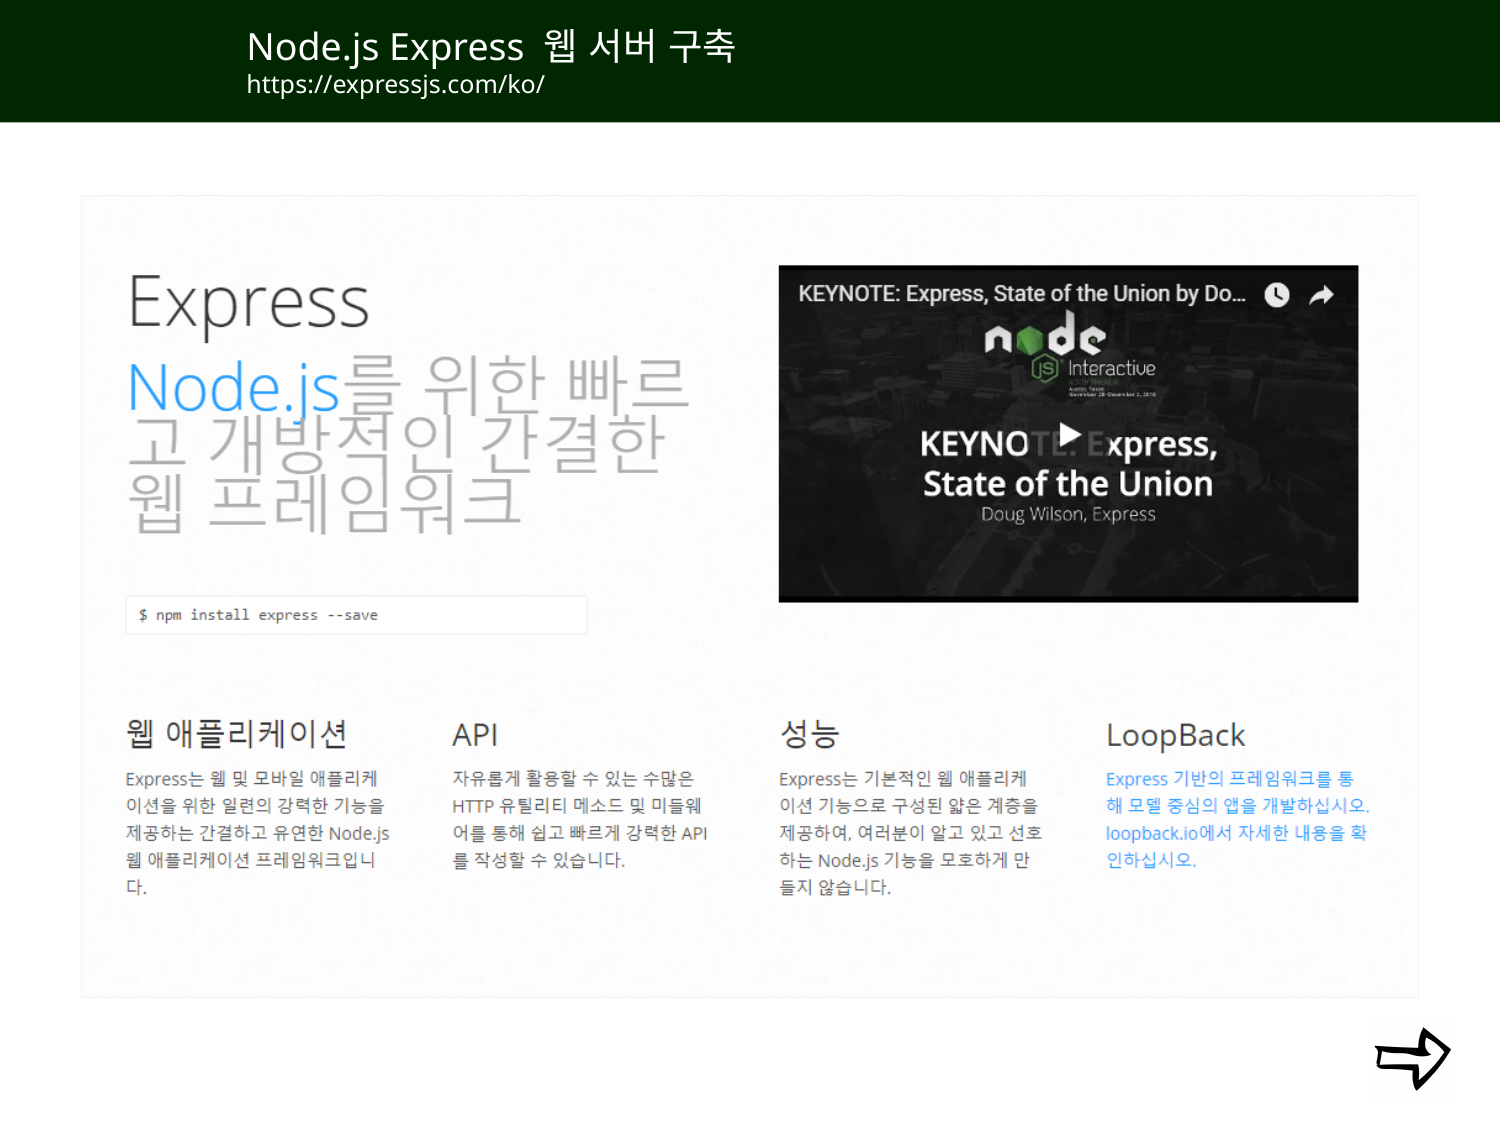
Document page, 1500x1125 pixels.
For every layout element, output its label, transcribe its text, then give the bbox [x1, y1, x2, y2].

picture [1370, 1016, 1454, 1100]
text_box [0, 0, 1500, 124]
picture [80, 195, 1419, 998]
text_box Node.js Express 웹 서버 구축 https://expressjs.com/ko/ [231, 15, 1335, 106]
